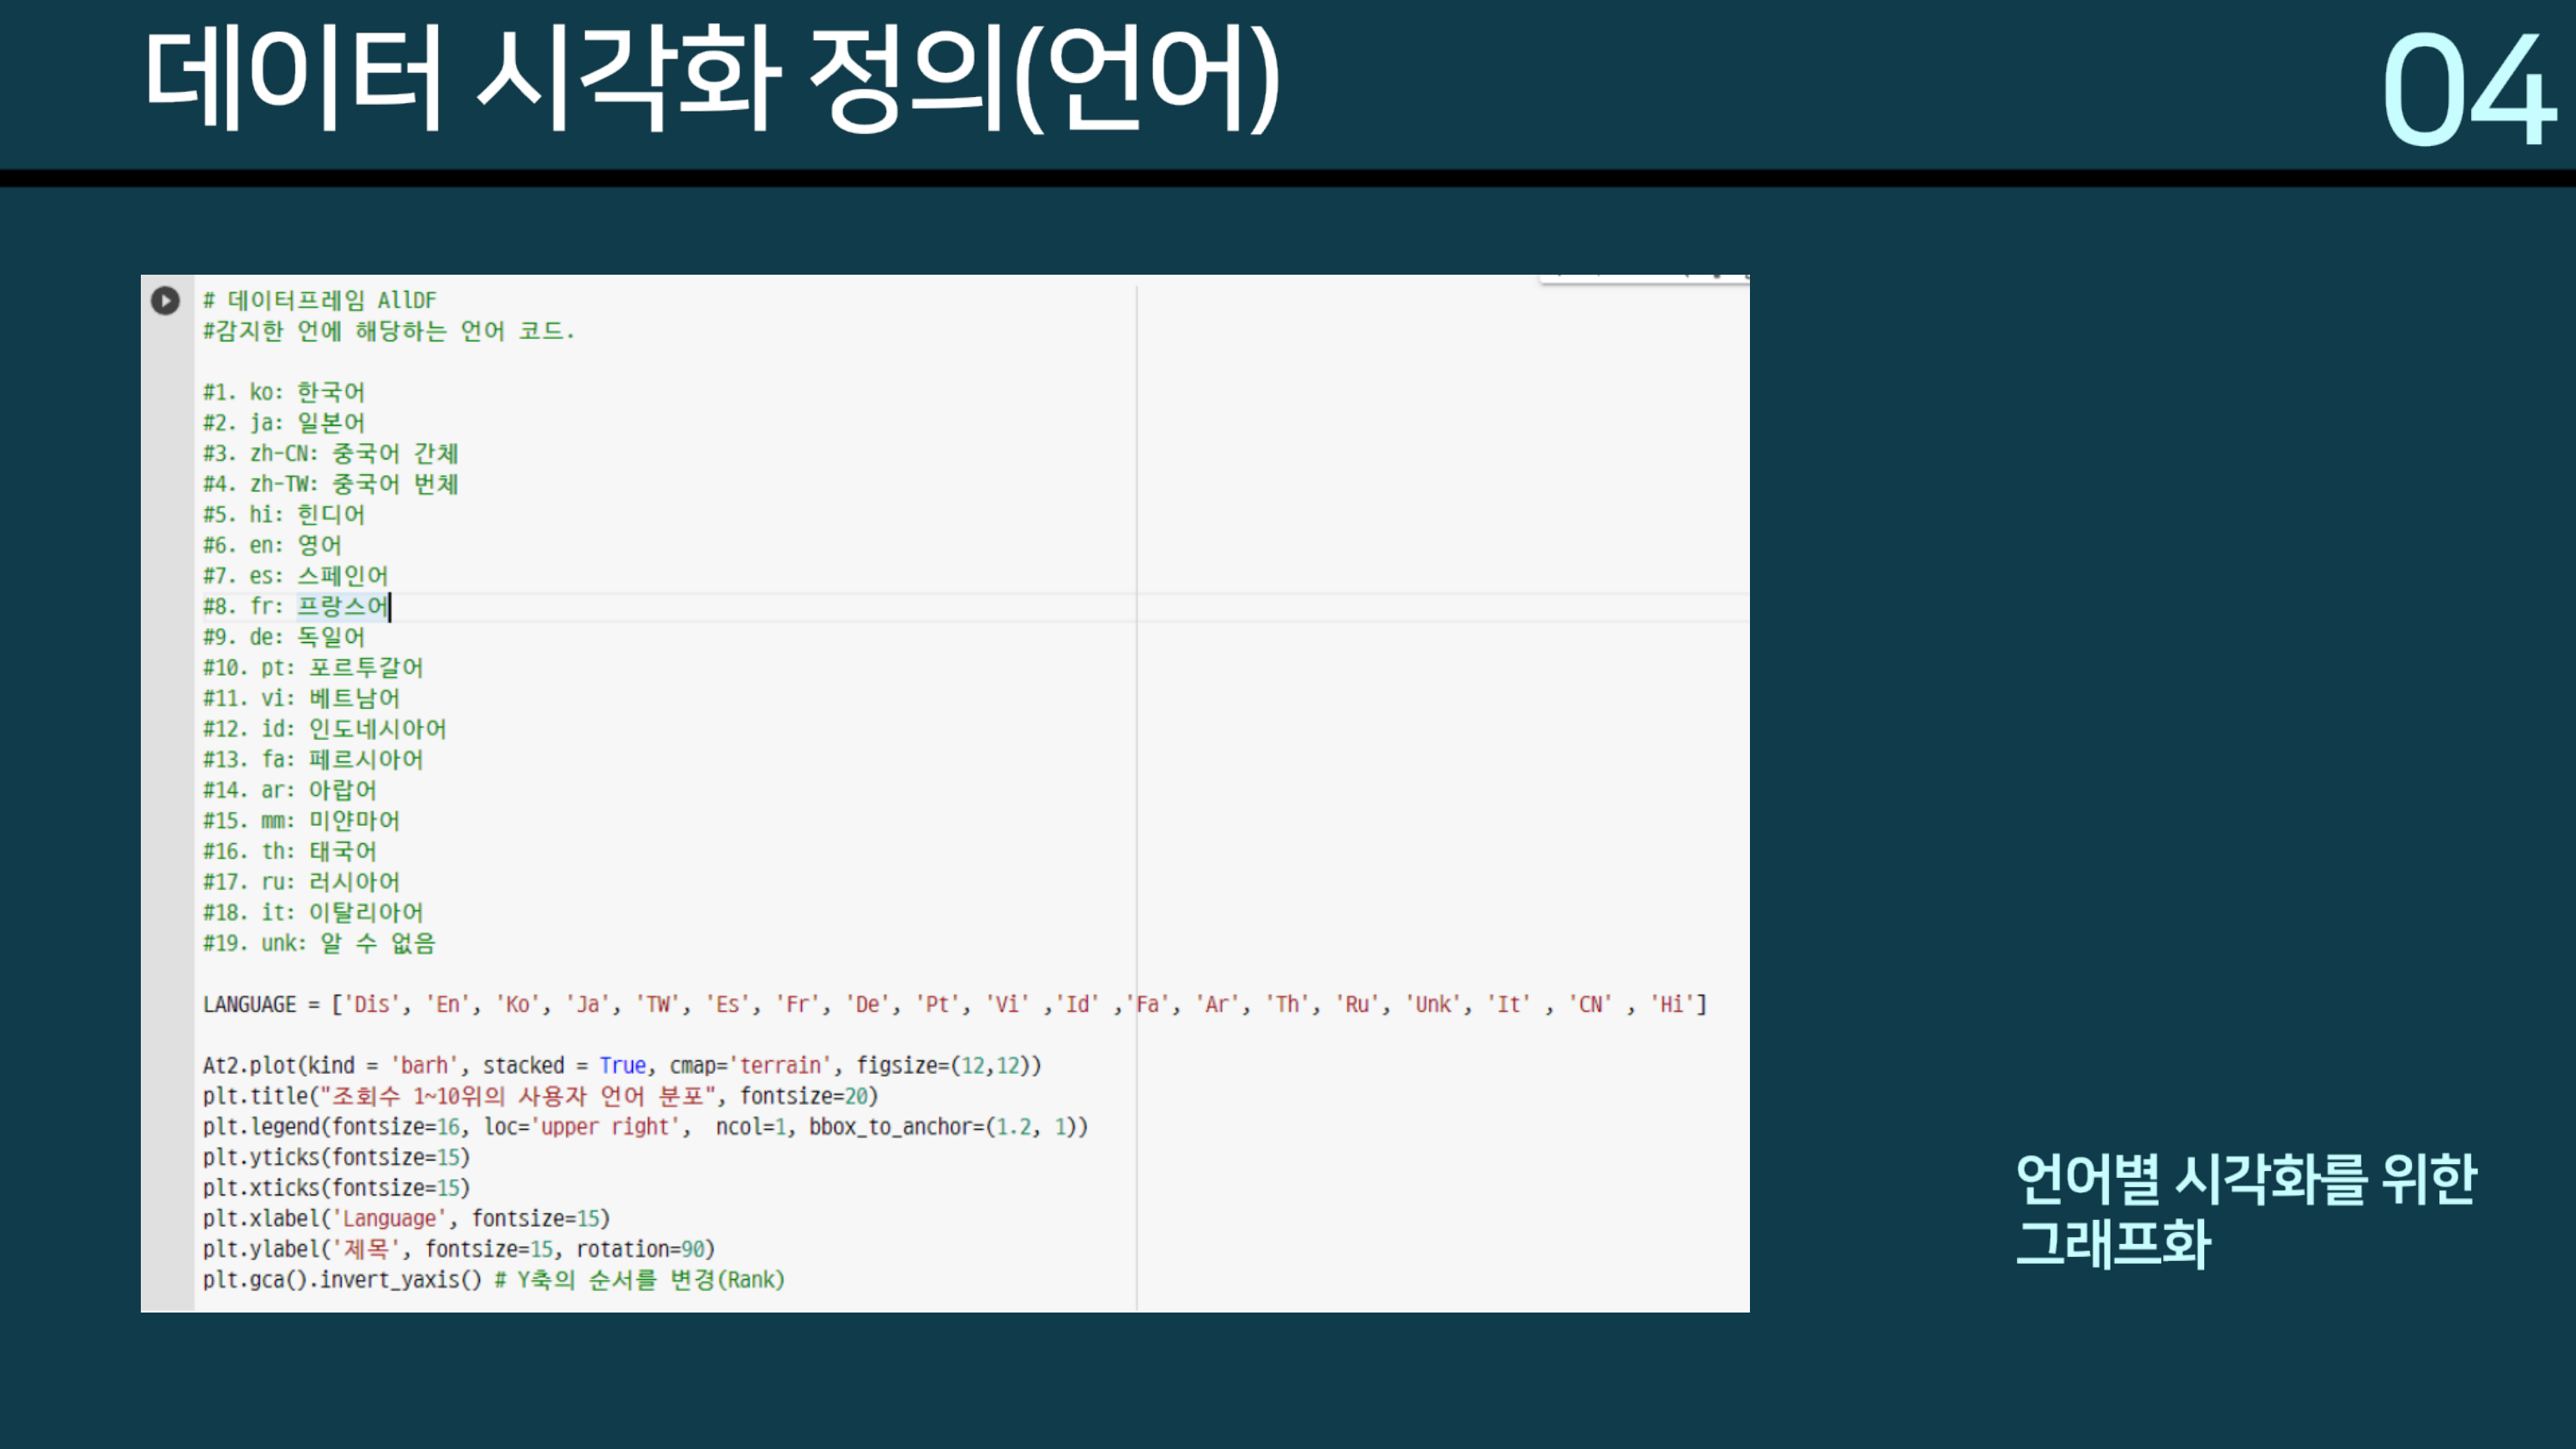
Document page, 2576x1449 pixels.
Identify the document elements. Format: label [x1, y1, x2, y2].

picture [123, 0, 1340, 142]
text_box [141, 275, 1750, 1313]
picture [2355, 0, 2576, 142]
text_box [0, 142, 2576, 214]
picture [2007, 1133, 2504, 1296]
